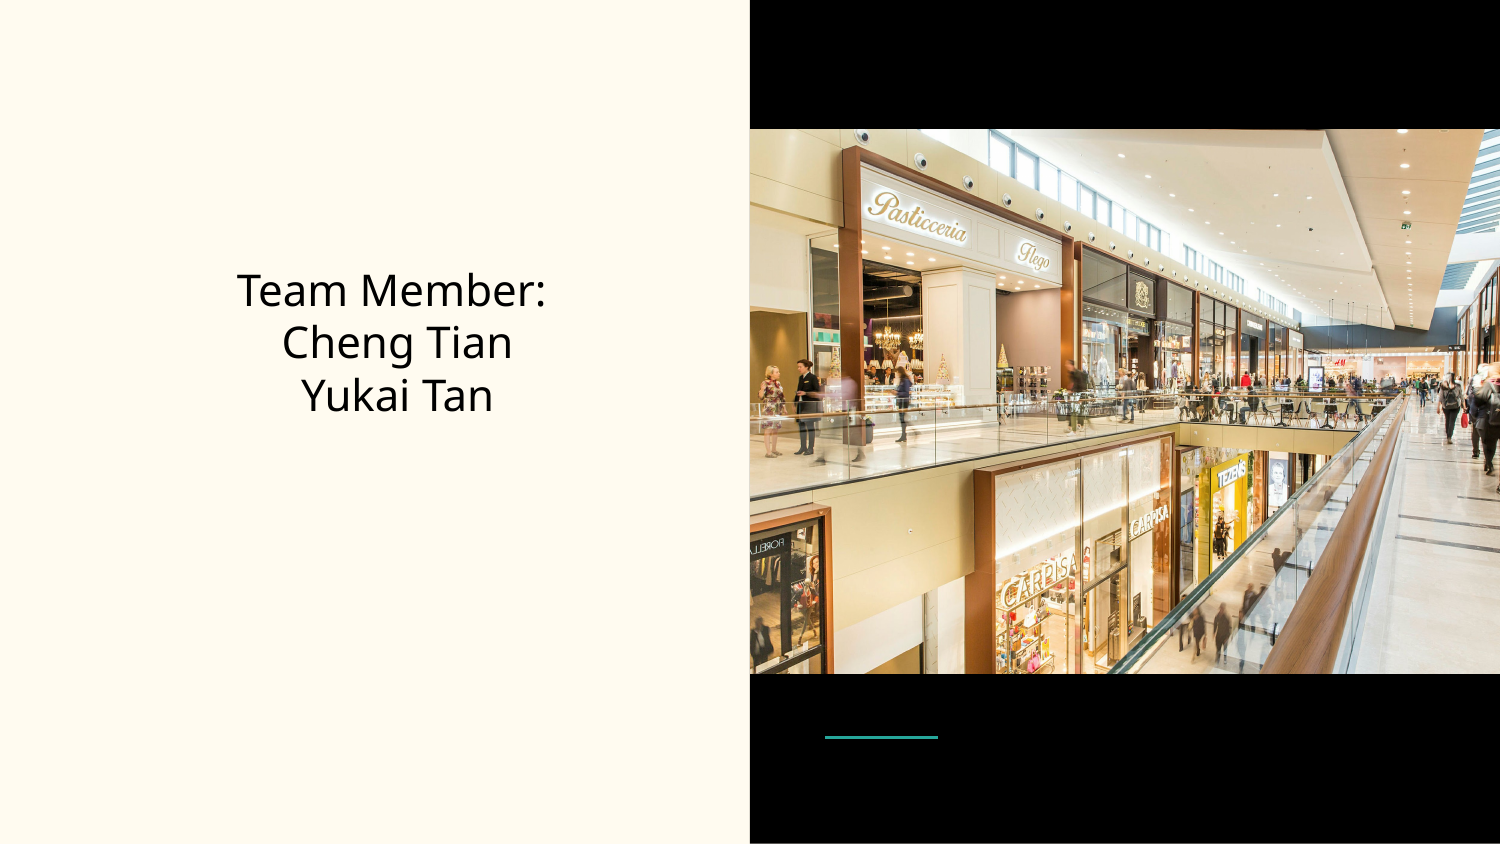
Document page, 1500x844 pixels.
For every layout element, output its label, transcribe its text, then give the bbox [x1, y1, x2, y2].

picture [749, 128, 1500, 674]
subtitle Team Member: Cheng Tian Yukai Tan [0, 247, 744, 515]
